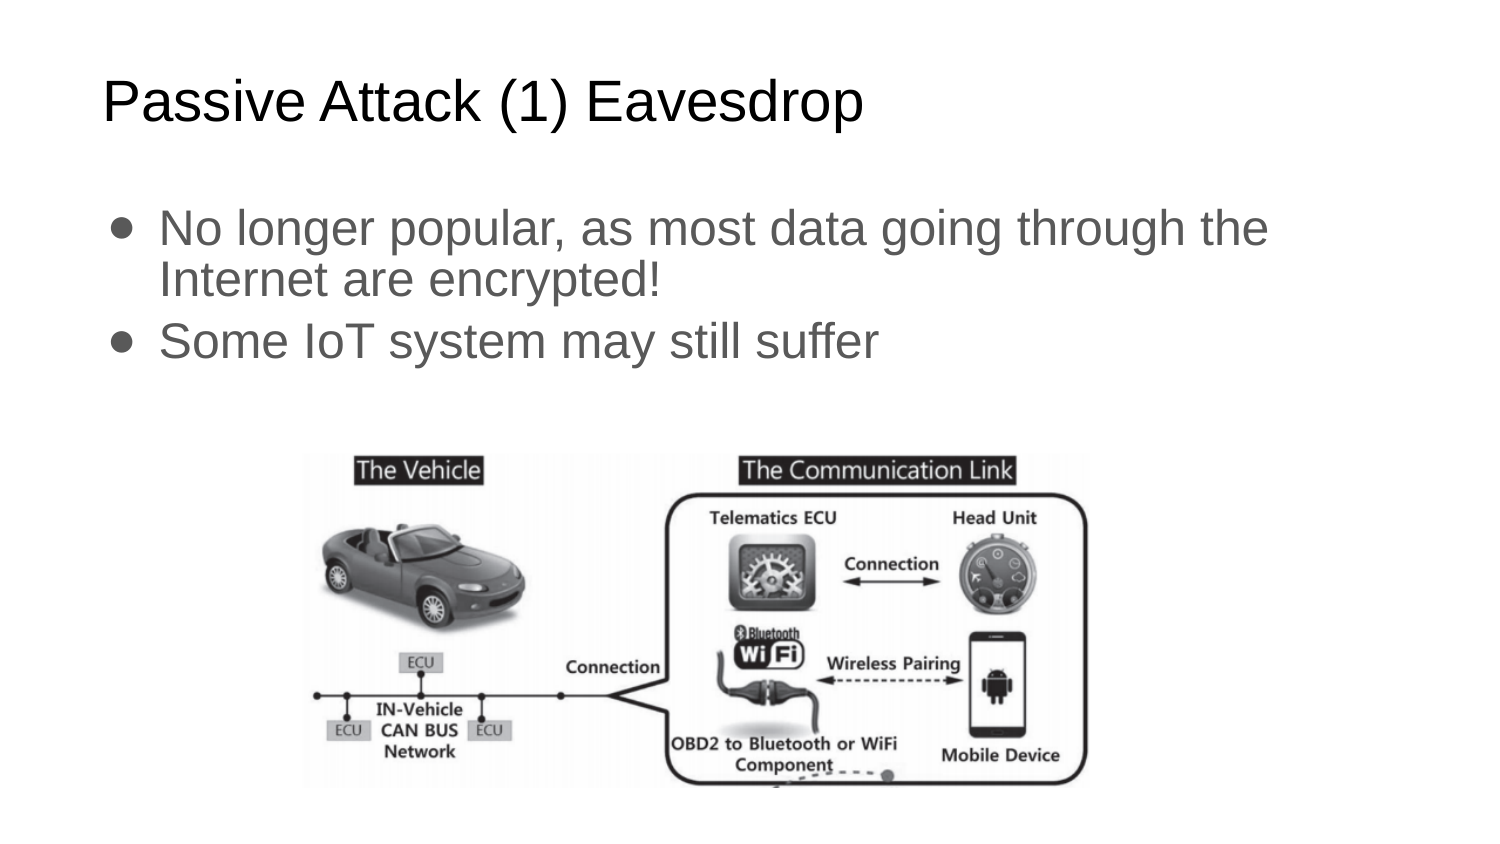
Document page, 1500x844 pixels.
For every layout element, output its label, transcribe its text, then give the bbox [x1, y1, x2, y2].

title Passive Attack (1) Eavesdrop [87, 28, 1363, 169]
list No longer popular, as most data going through the Internet are encrypted! Some IoT system may still suffer [87, 196, 1363, 769]
picture [238, 421, 1120, 788]
